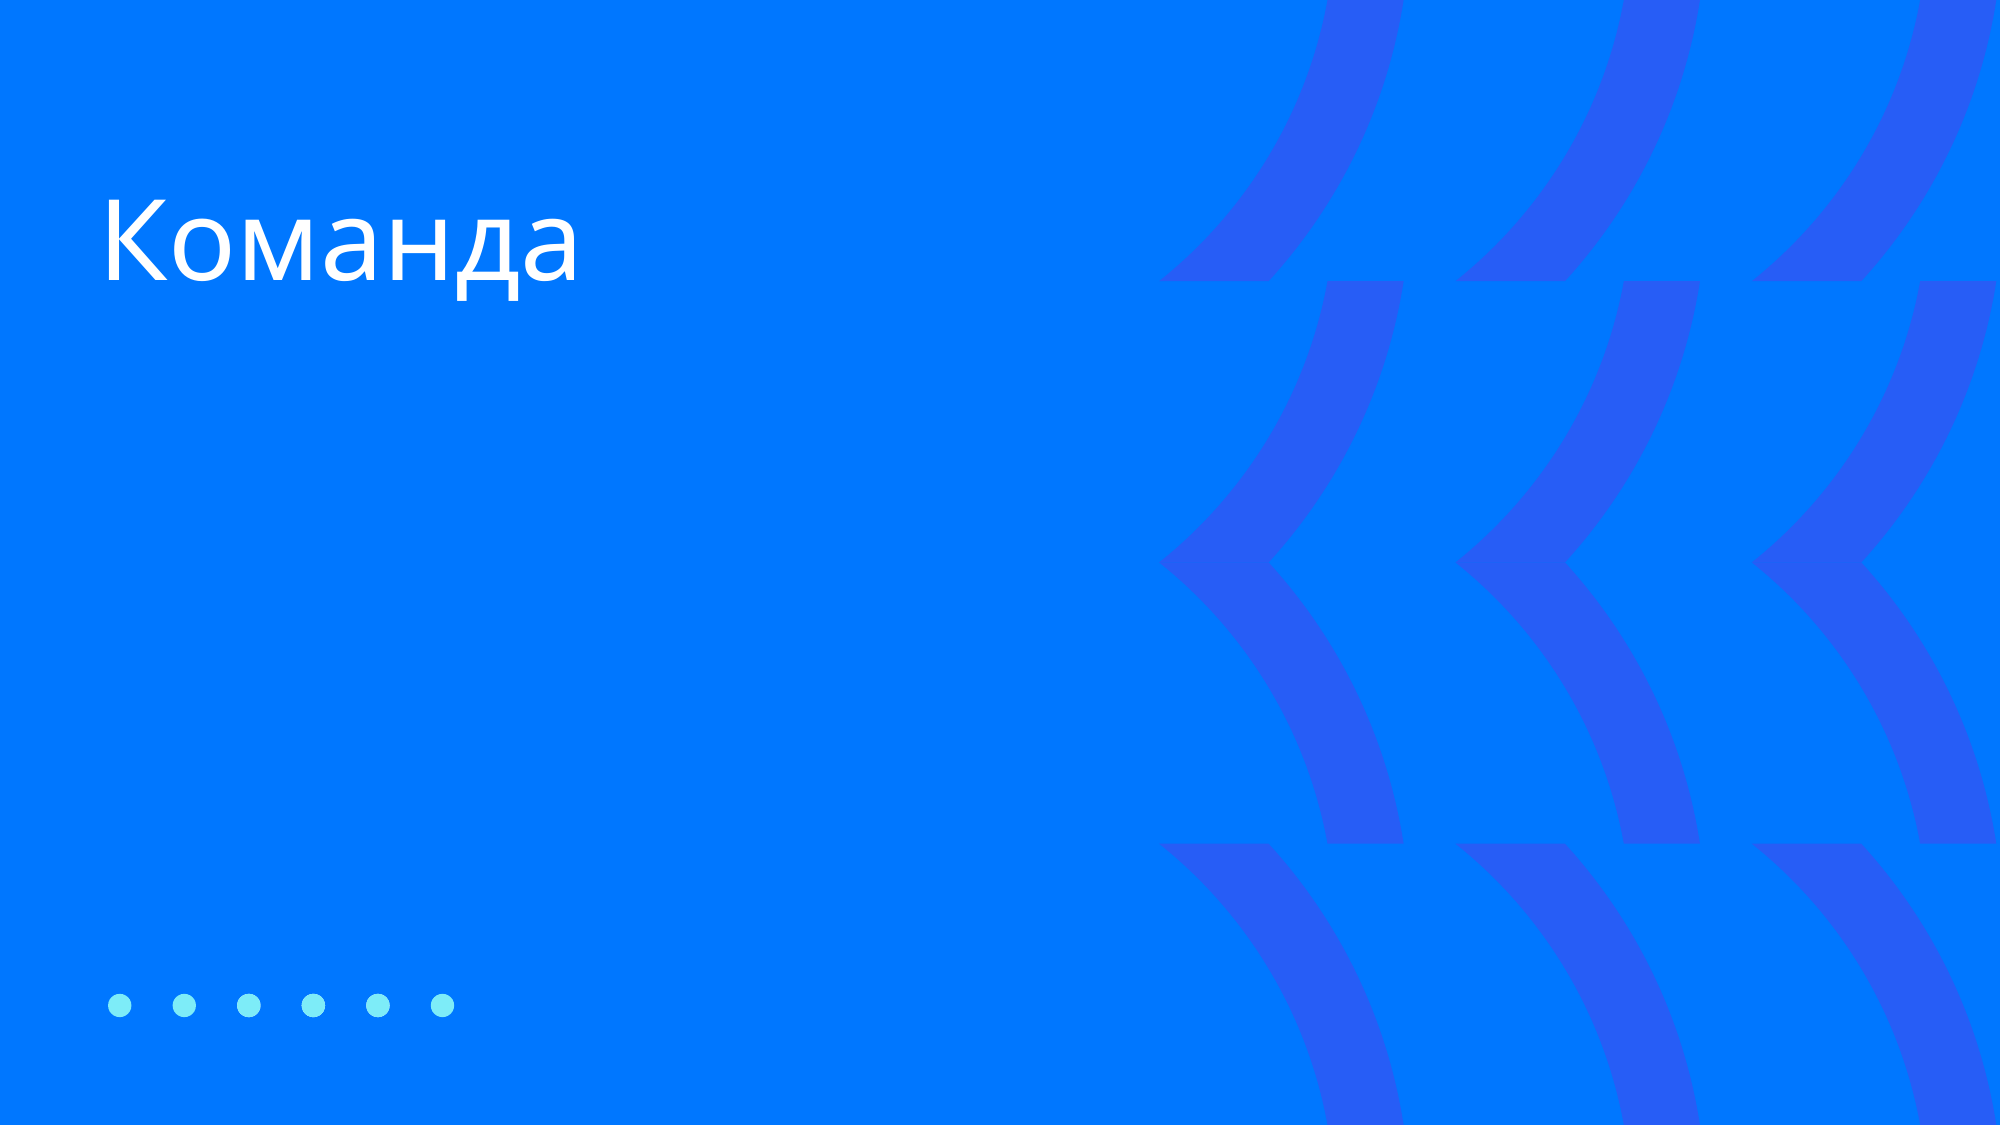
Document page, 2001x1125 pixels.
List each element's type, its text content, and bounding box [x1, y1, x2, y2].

title Команда [98, 183, 893, 307]
text_box [429, 992, 456, 1019]
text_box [108, 993, 390, 1018]
